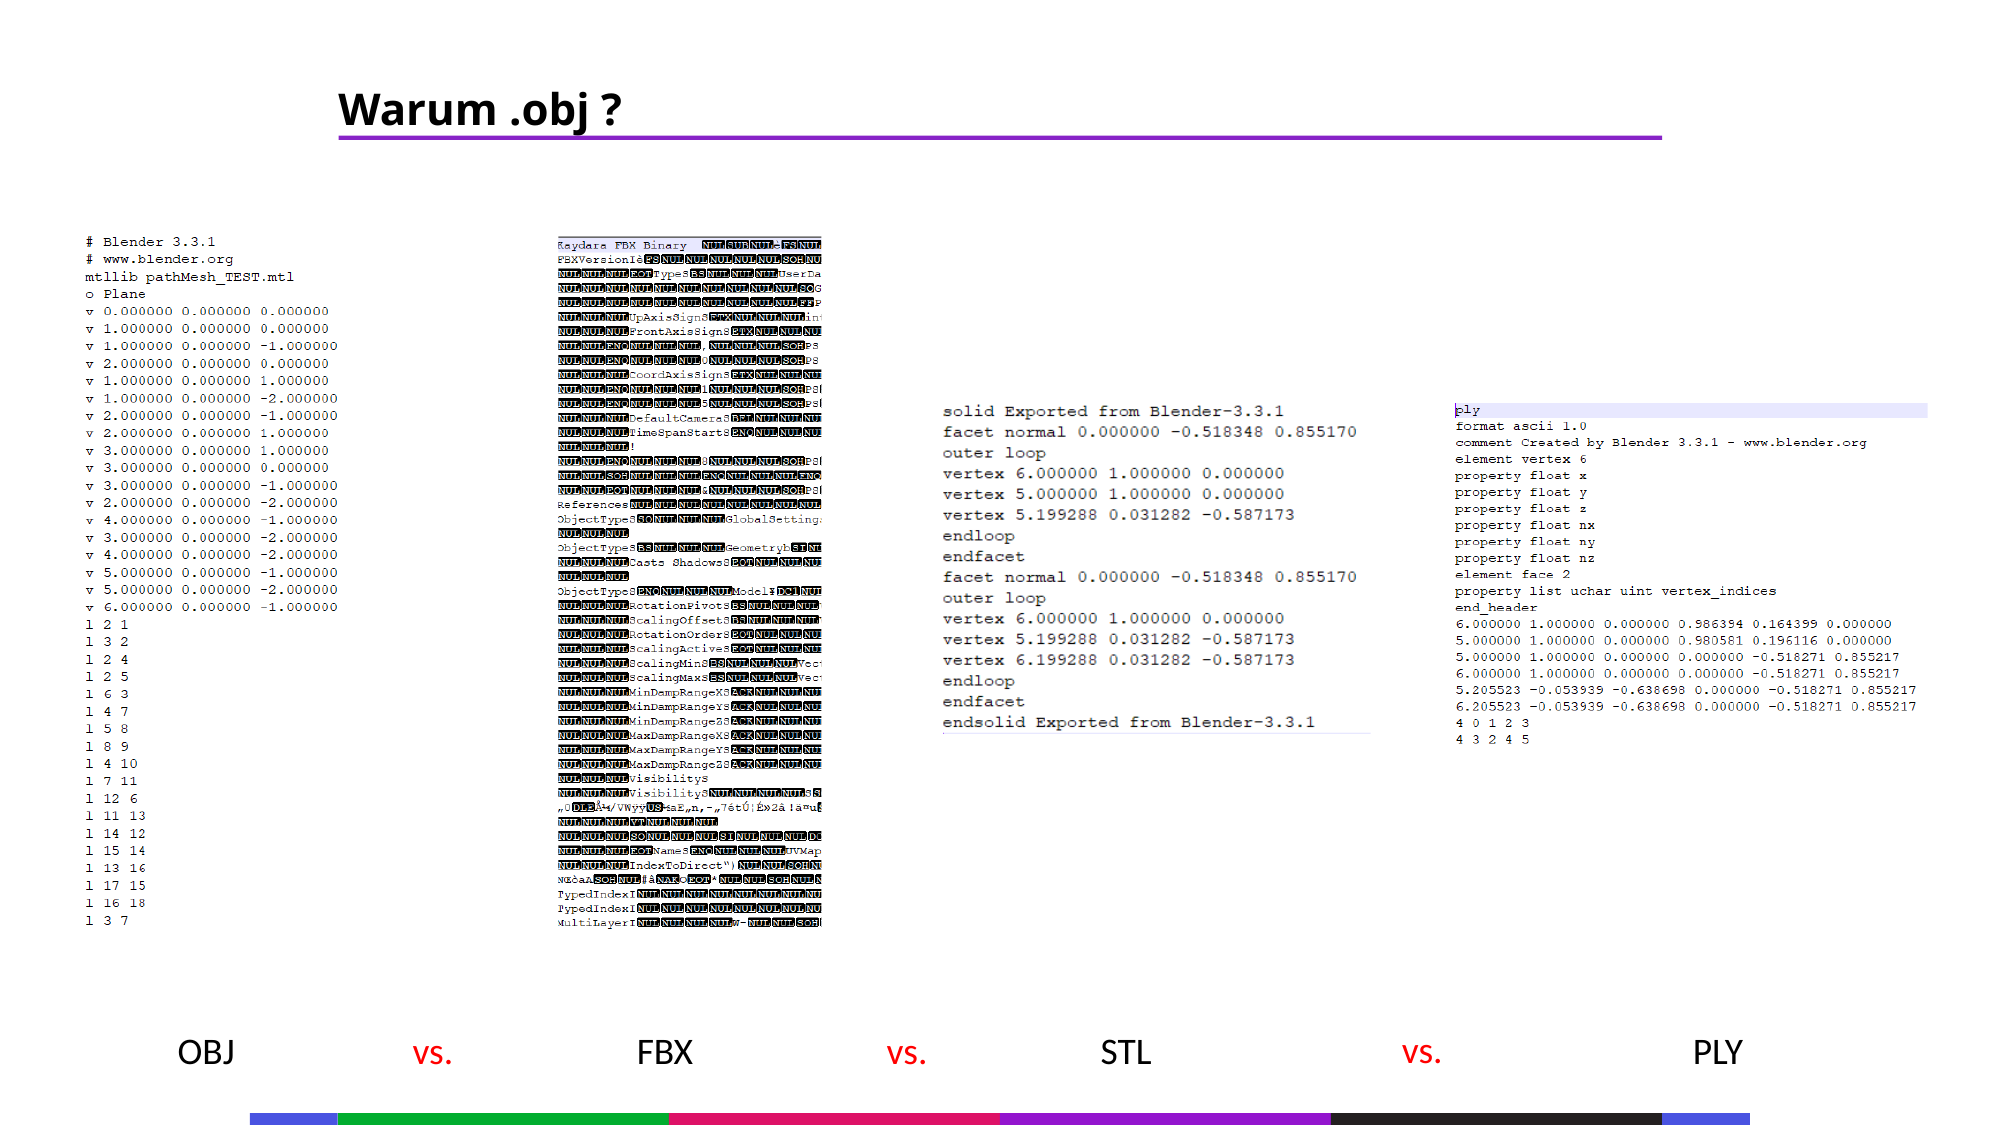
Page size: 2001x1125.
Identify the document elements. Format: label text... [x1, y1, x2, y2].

text_box vs. [1387, 1019, 1458, 1079]
text_box PLY [1678, 1019, 1759, 1080]
picture [85, 236, 357, 929]
text_box FBX [622, 1019, 709, 1080]
picture [1454, 403, 1928, 755]
text_box STL [1085, 1019, 1167, 1080]
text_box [249, 1113, 1750, 1125]
picture [558, 236, 822, 930]
text_box vs. [397, 1019, 469, 1080]
text_box Warum .obj ? [338, 82, 1467, 135]
picture [942, 403, 1371, 735]
text_box OBJ [162, 1019, 250, 1080]
text_box vs. [871, 1019, 943, 1080]
